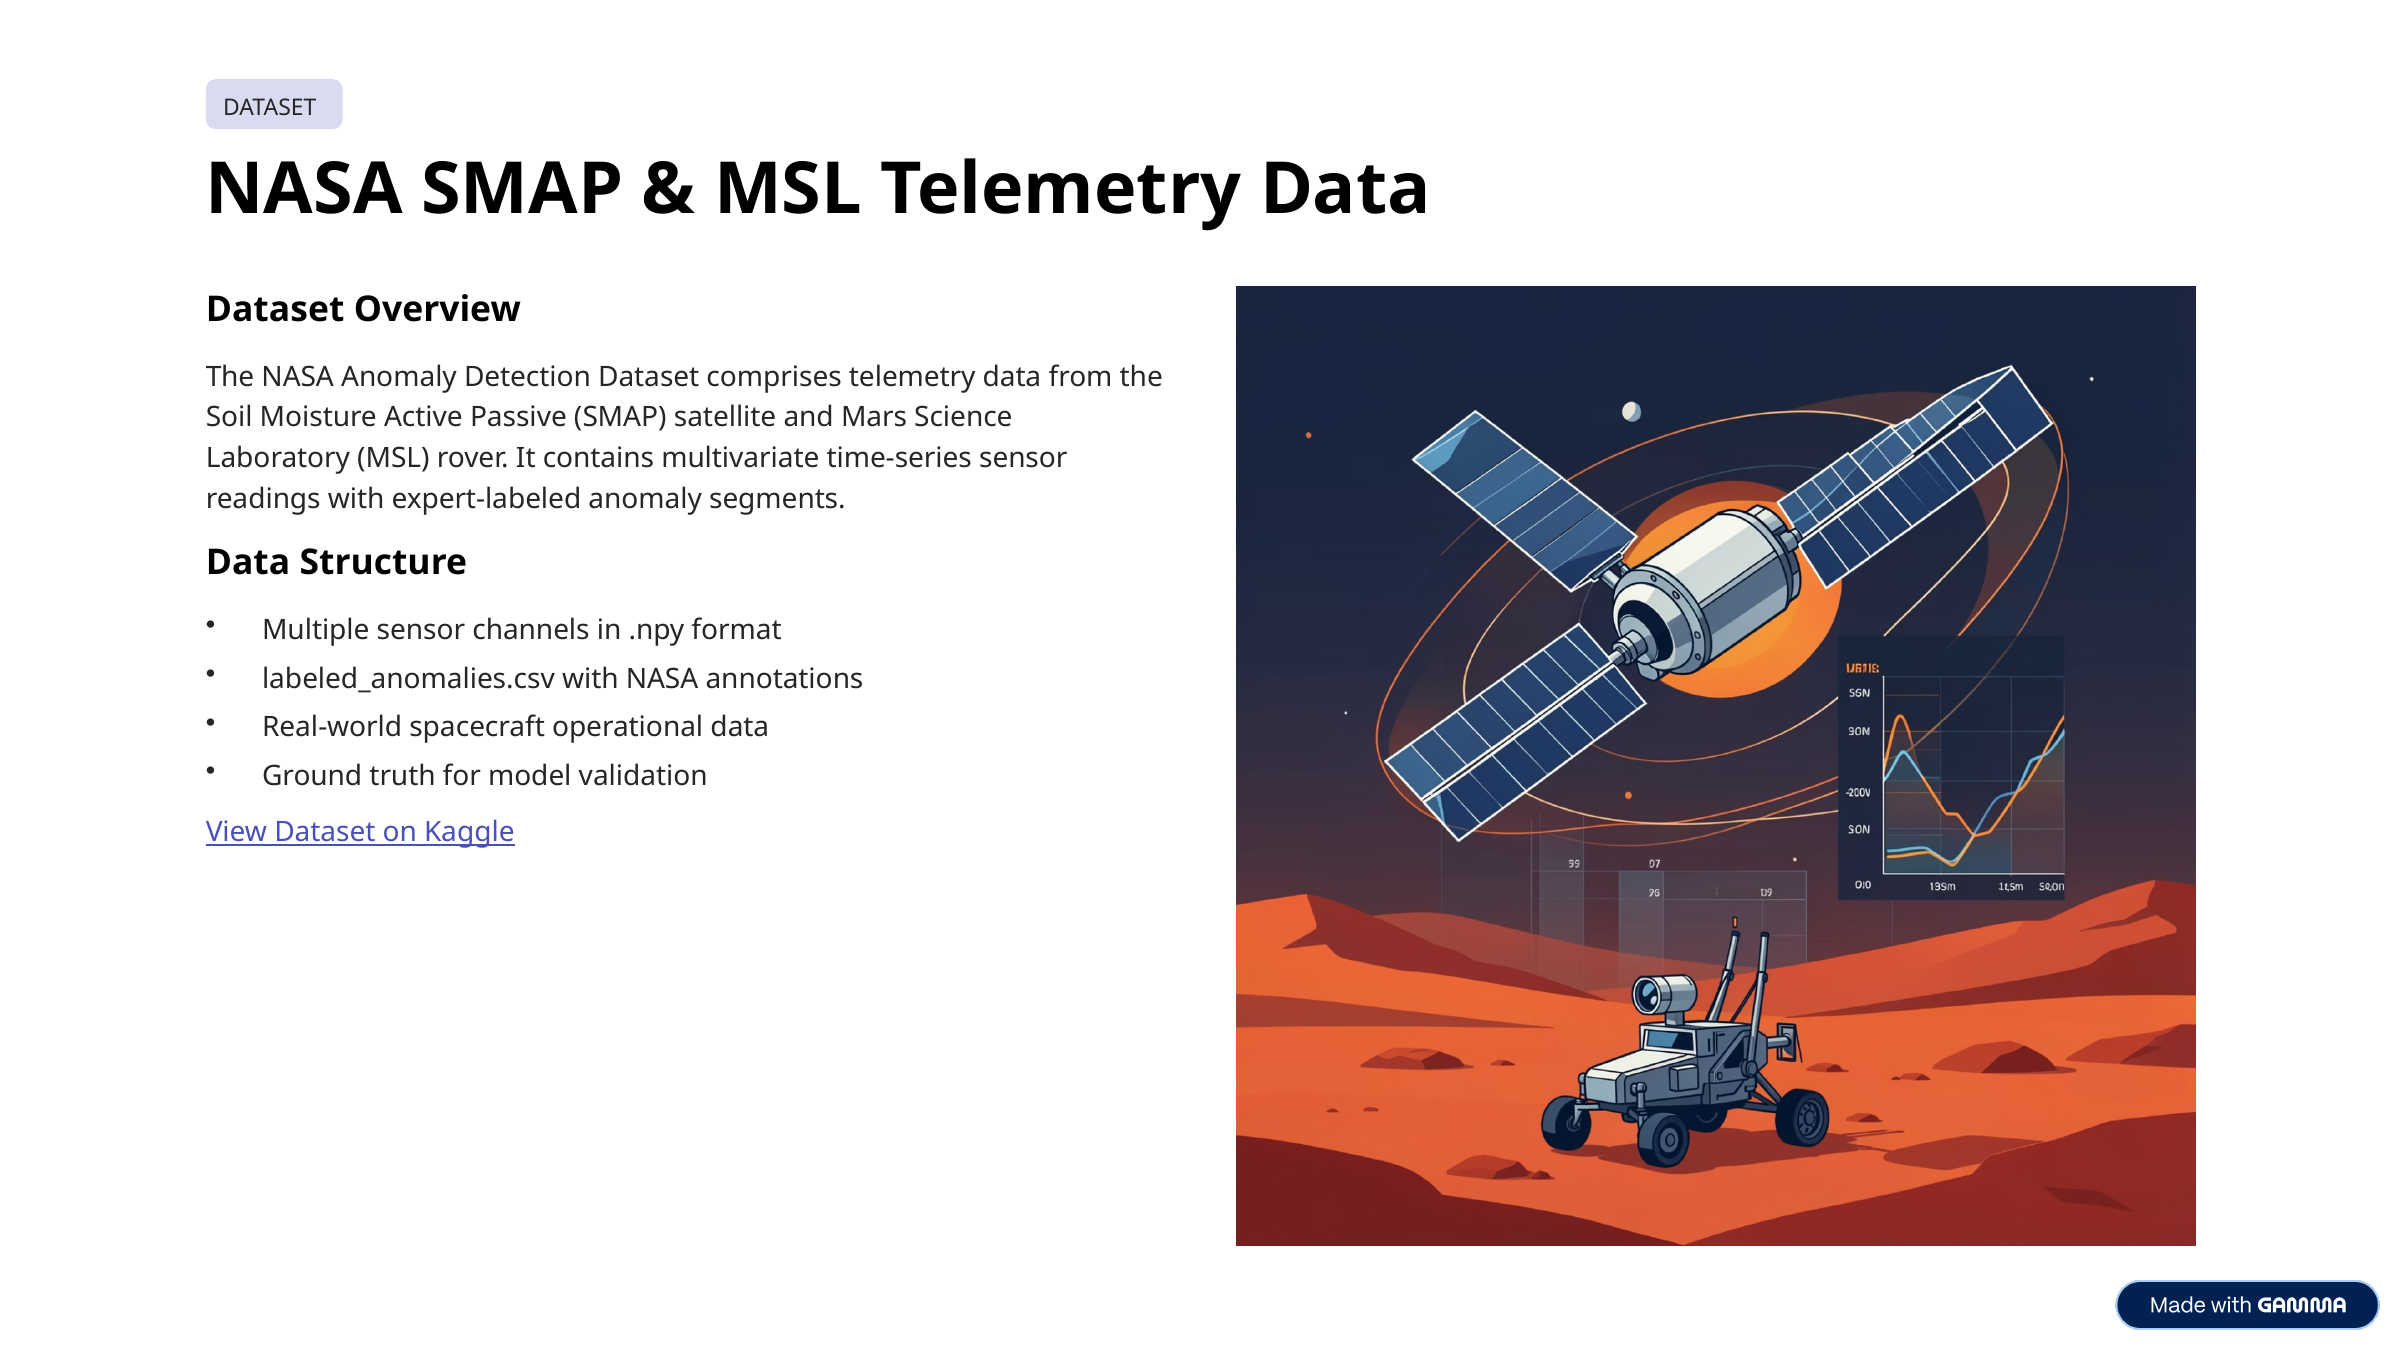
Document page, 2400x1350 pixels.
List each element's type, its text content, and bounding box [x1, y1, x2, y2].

text_box labeled_anomalies.csv with NASA annotations [205, 653, 1165, 694]
text_box Real-world spacecraft operational data [205, 701, 1165, 743]
text_box [205, 79, 343, 130]
text_box Multiple sensor channels in .npy format [205, 604, 1165, 646]
text_box Data Structure [205, 536, 567, 582]
picture [2106, 1271, 2389, 1339]
text_box View Dataset on Kaggle [205, 811, 1165, 853]
text_box Dataset Overview [205, 283, 567, 329]
text_box The NASA Anomaly Detection Dataset comprises telemetry data from the Soil Moisture Active Passive (SMAP) satellite and Mars Science Laboratory (MSL) rover. It contains multivariate time-series sensor readings with expert-labeled anomaly segments. [205, 351, 1165, 515]
picture [1236, 286, 2196, 1246]
text_box Ground truth for model validation [205, 750, 1165, 792]
text_box NASA SMAP & MSL Telemetry Data [205, 138, 1436, 229]
text_box DATASET [223, 87, 326, 121]
